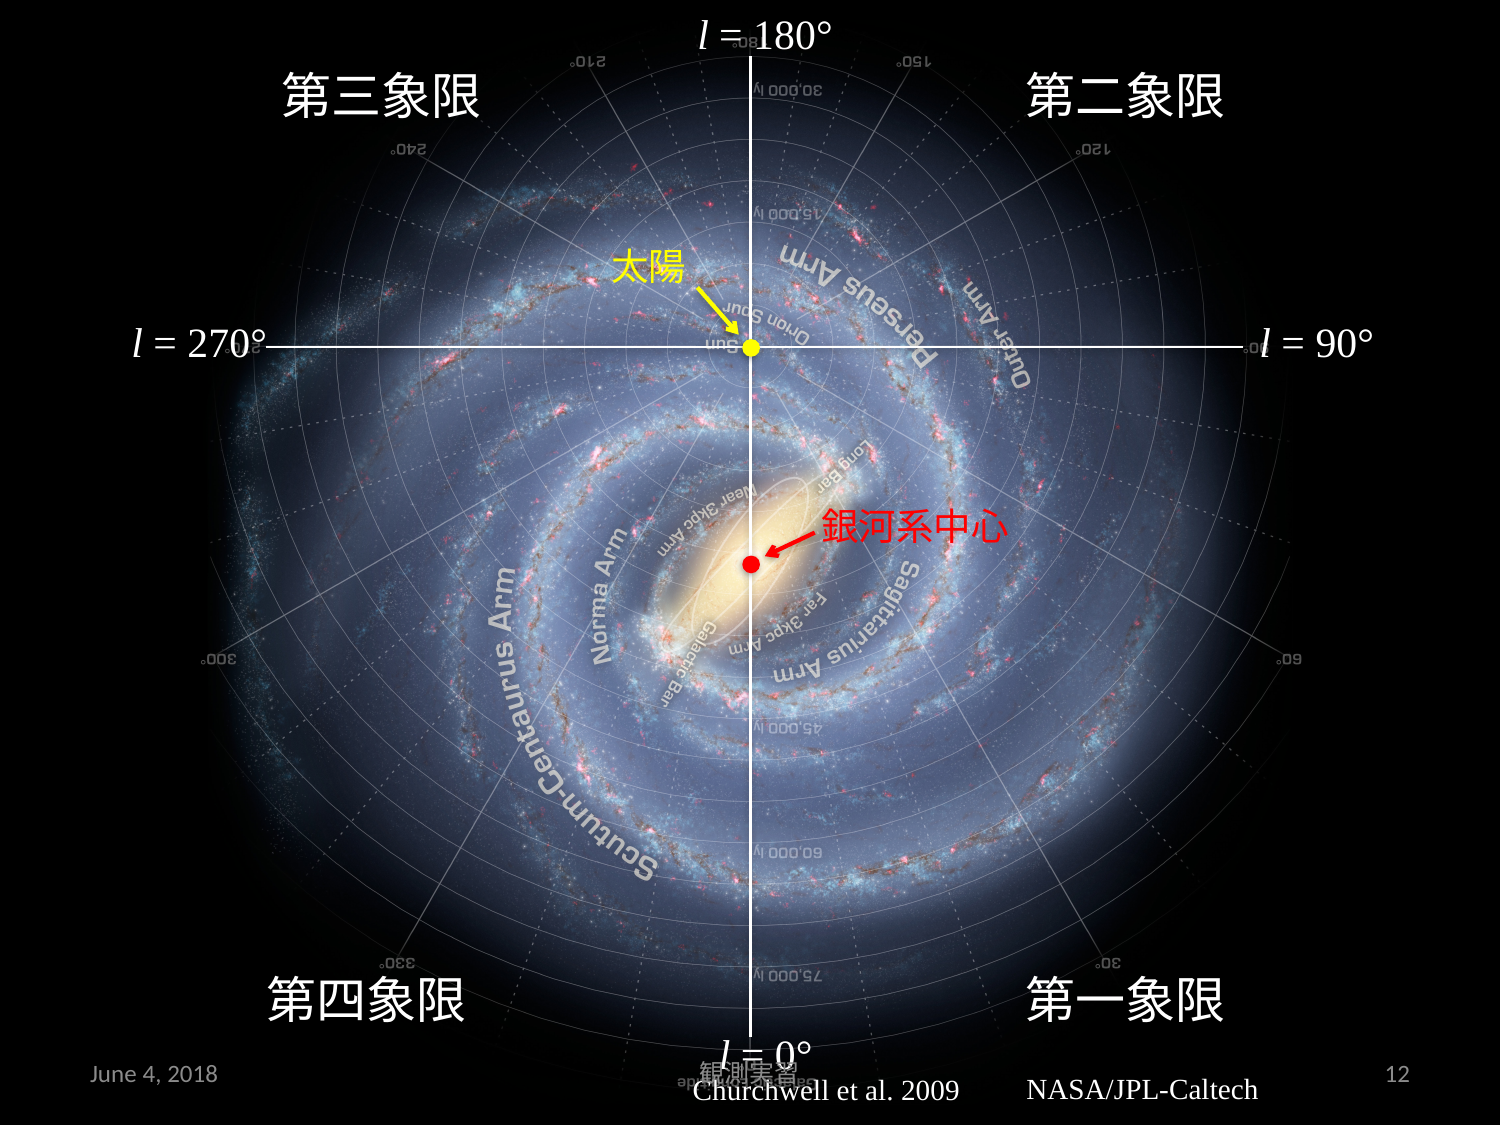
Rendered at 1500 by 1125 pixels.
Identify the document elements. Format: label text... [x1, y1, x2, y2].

text_box l = 270° [116, 308, 182, 374]
slide_number 12 [1319, 1042, 1425, 1103]
picture [187, 0, 1314, 1125]
text_box l = 90° [1319, 308, 1390, 374]
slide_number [75, 1042, 182, 1103]
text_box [697, 287, 739, 335]
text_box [764, 532, 816, 557]
